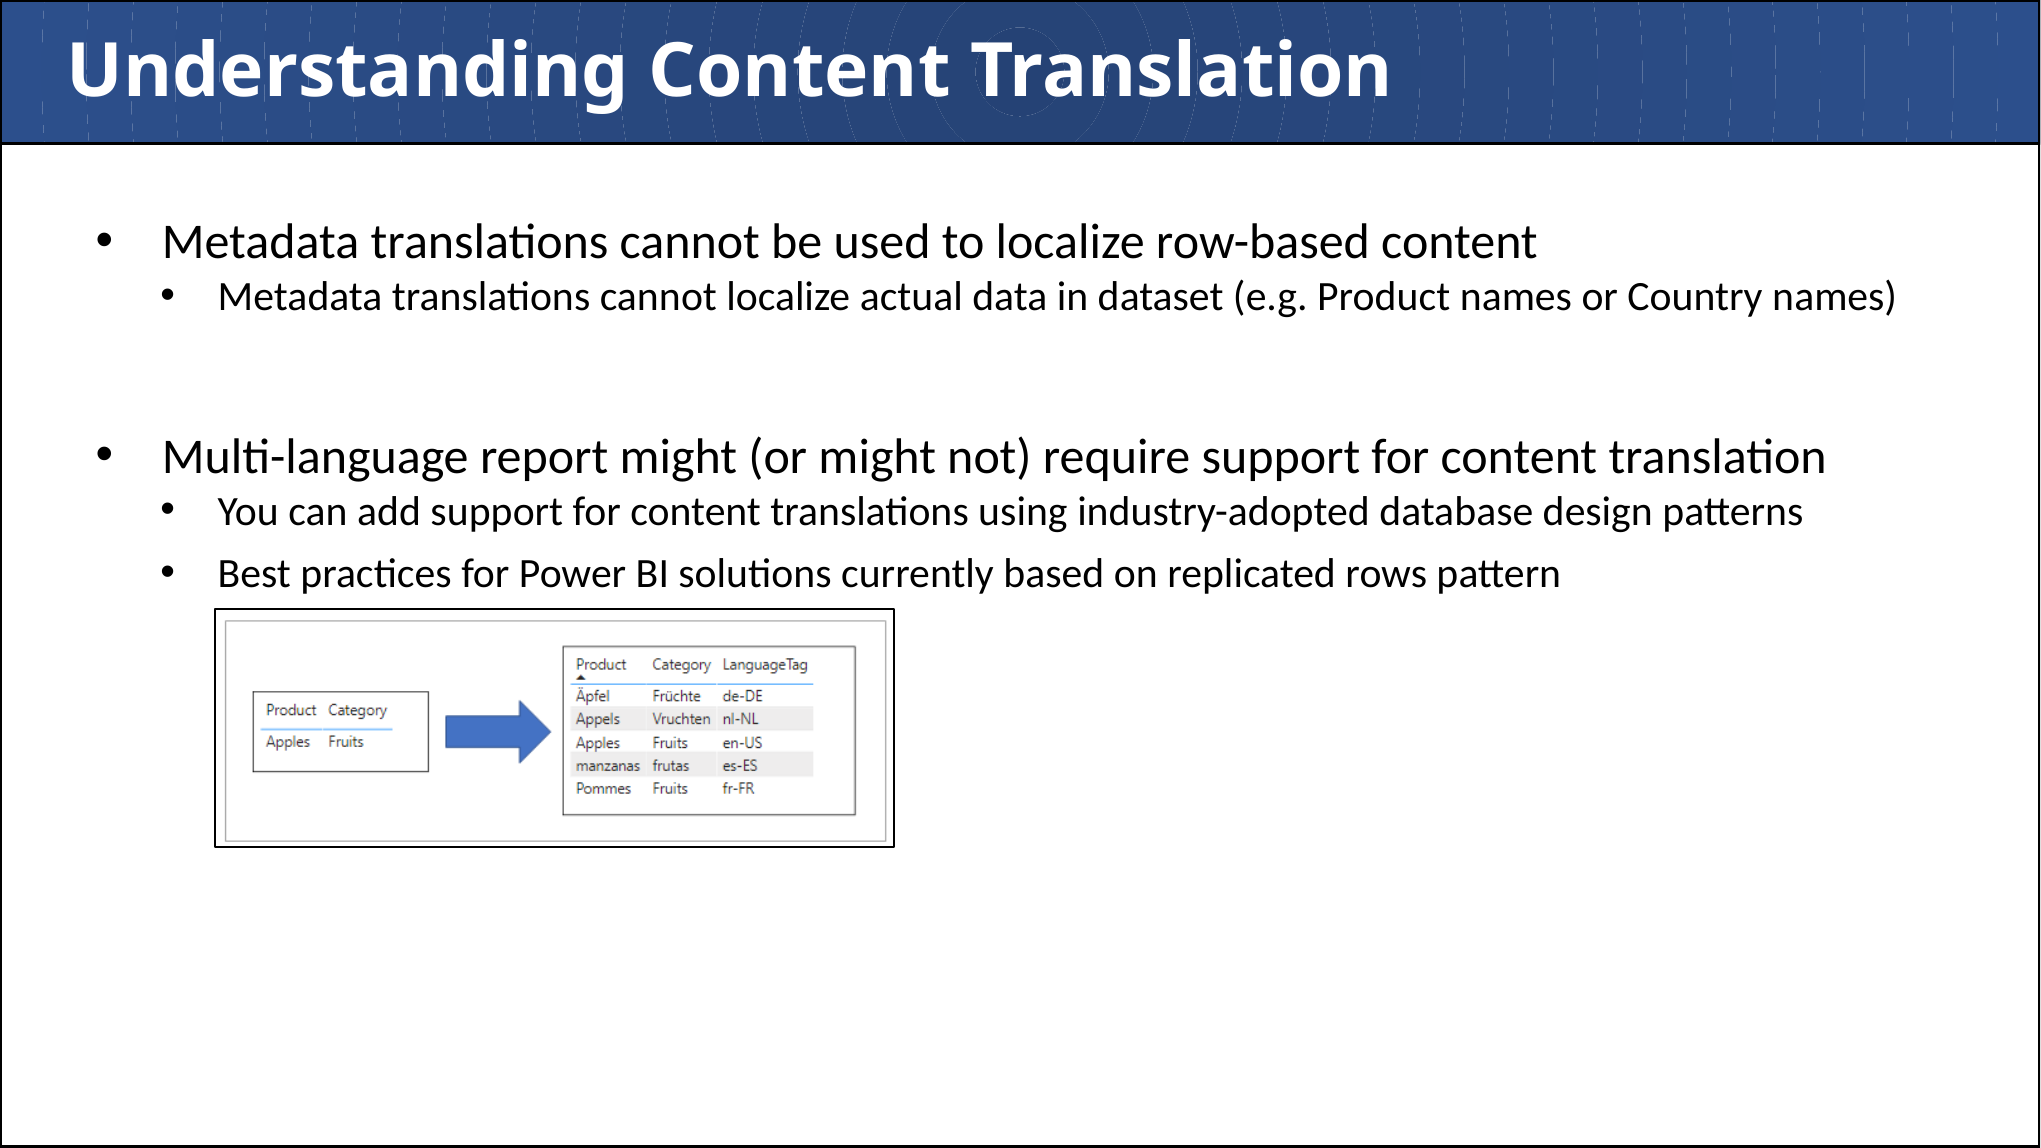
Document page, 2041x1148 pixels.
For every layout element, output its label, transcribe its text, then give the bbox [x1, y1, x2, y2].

picture [215, 609, 894, 847]
title Understanding Content Translation [51, 31, 1988, 113]
list Metadata translations cannot be used to localize row-based content Metadata translations cannot localize actual data in dataset (e.g. Product names or Country names) Multi-language report might (or might not) require support for content translation You can add support for content translations using industry-adopted database design patterns Best practices for Power BI solutions currently based on replicated rows pattern [80, 201, 1988, 591]
